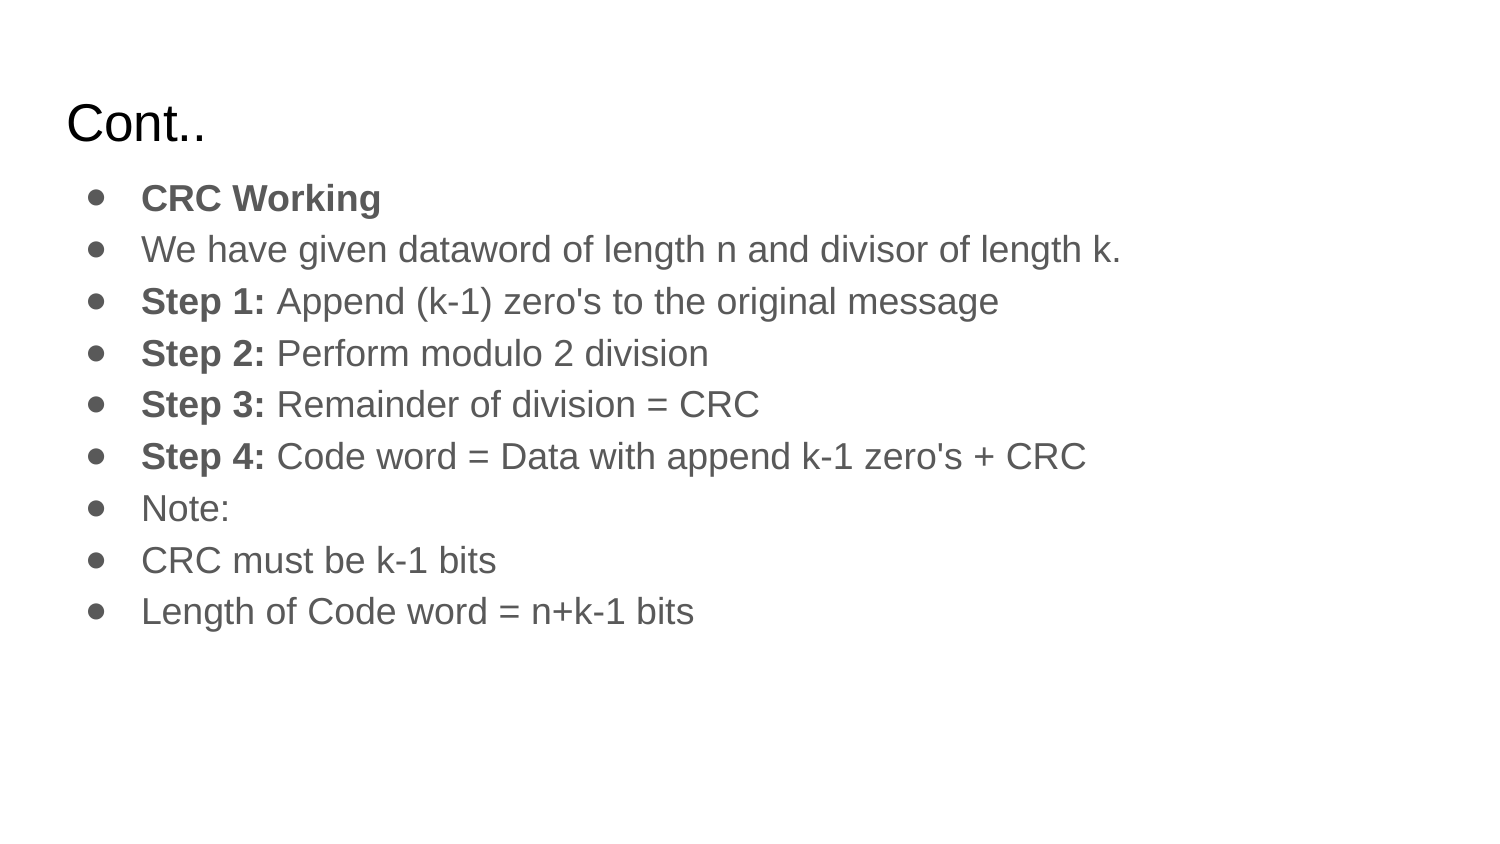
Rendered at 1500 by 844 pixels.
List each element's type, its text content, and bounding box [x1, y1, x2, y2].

list CRC Working We have given dataword of length n and divisor of length k. Step 1: Append (k-1) zero's to the original message Step 2: Perform modulo 2 division Step 3: Remainder of division = CRC Step 4: Code word = Data with append k-1 zero's + CRC Note: CRC must be k-1 bits Length of Code word = n+k-1 bits [51, 151, 1449, 832]
title Cont.. [51, 72, 1449, 151]
